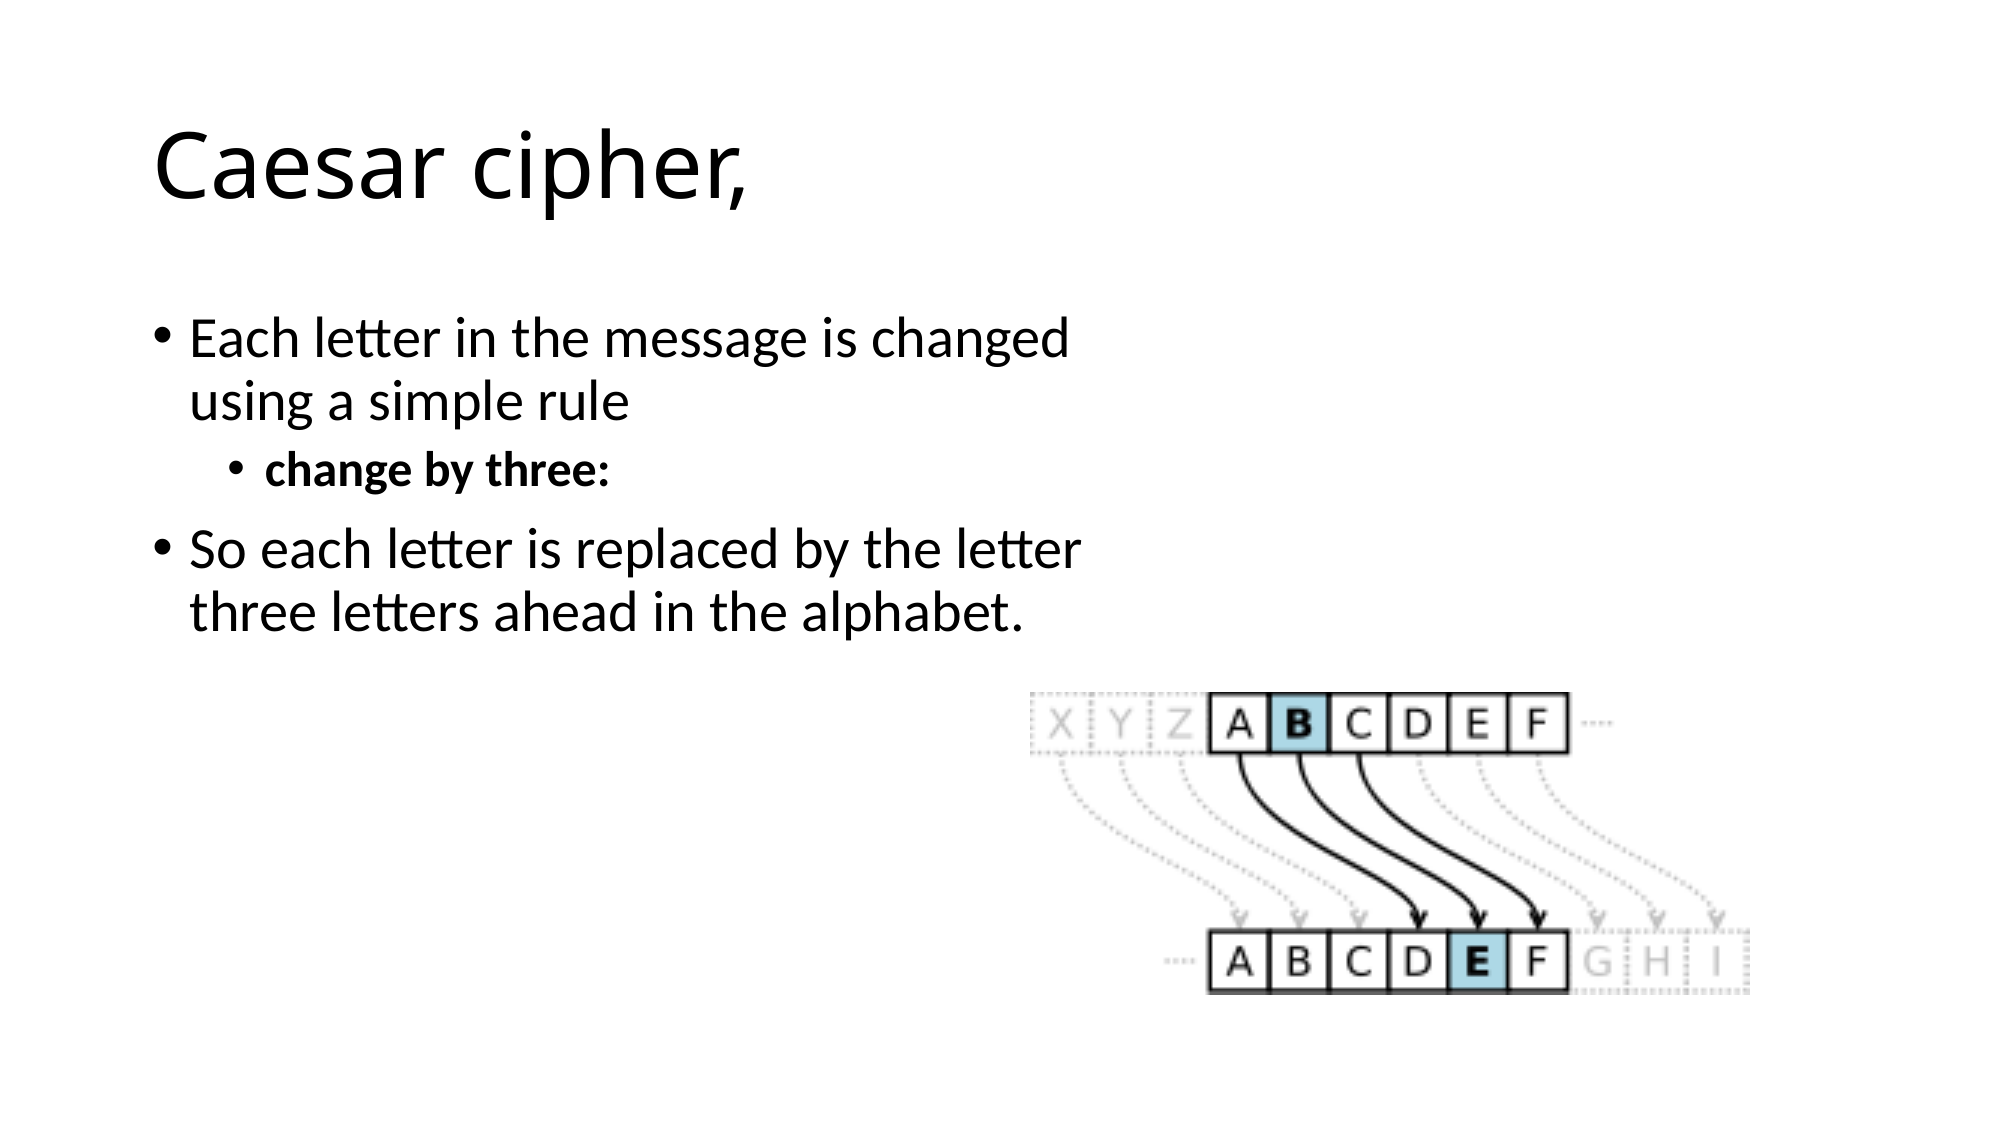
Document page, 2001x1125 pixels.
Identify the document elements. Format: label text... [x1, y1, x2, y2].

picture [1030, 692, 1750, 995]
title Caesar cipher, [137, 59, 1863, 278]
list Each letter in the message is changed using a simple rule change by three: So each letter is replaced by the letter three letters ahead in the alphabet. [137, 299, 1205, 1014]
